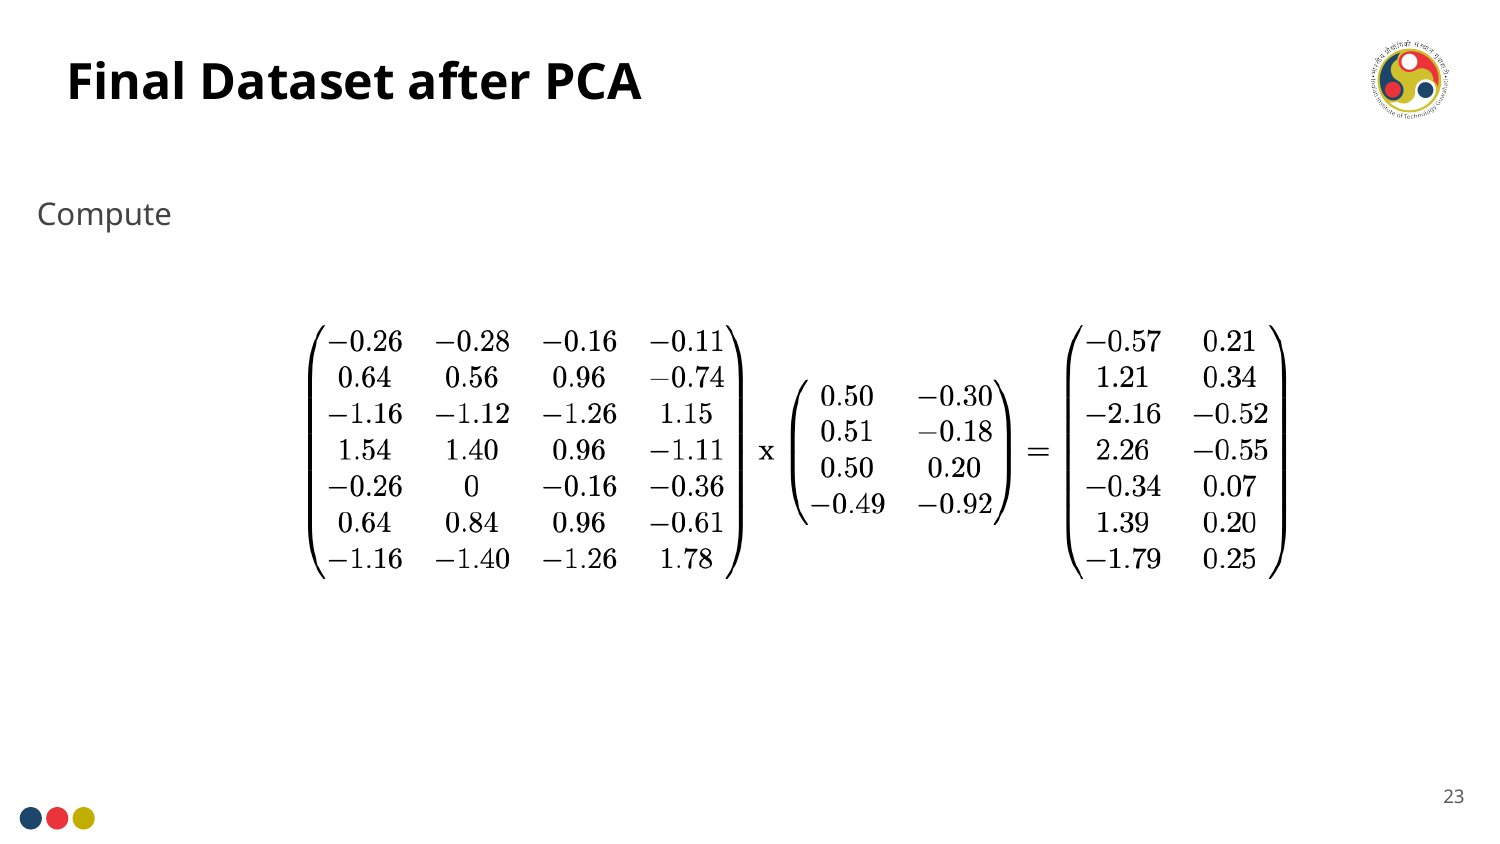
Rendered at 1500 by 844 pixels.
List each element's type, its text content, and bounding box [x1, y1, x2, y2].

picture [289, 298, 1308, 594]
slide_number 23 [1389, 764, 1480, 830]
title Final Dataset after PCA [51, 33, 1449, 126]
